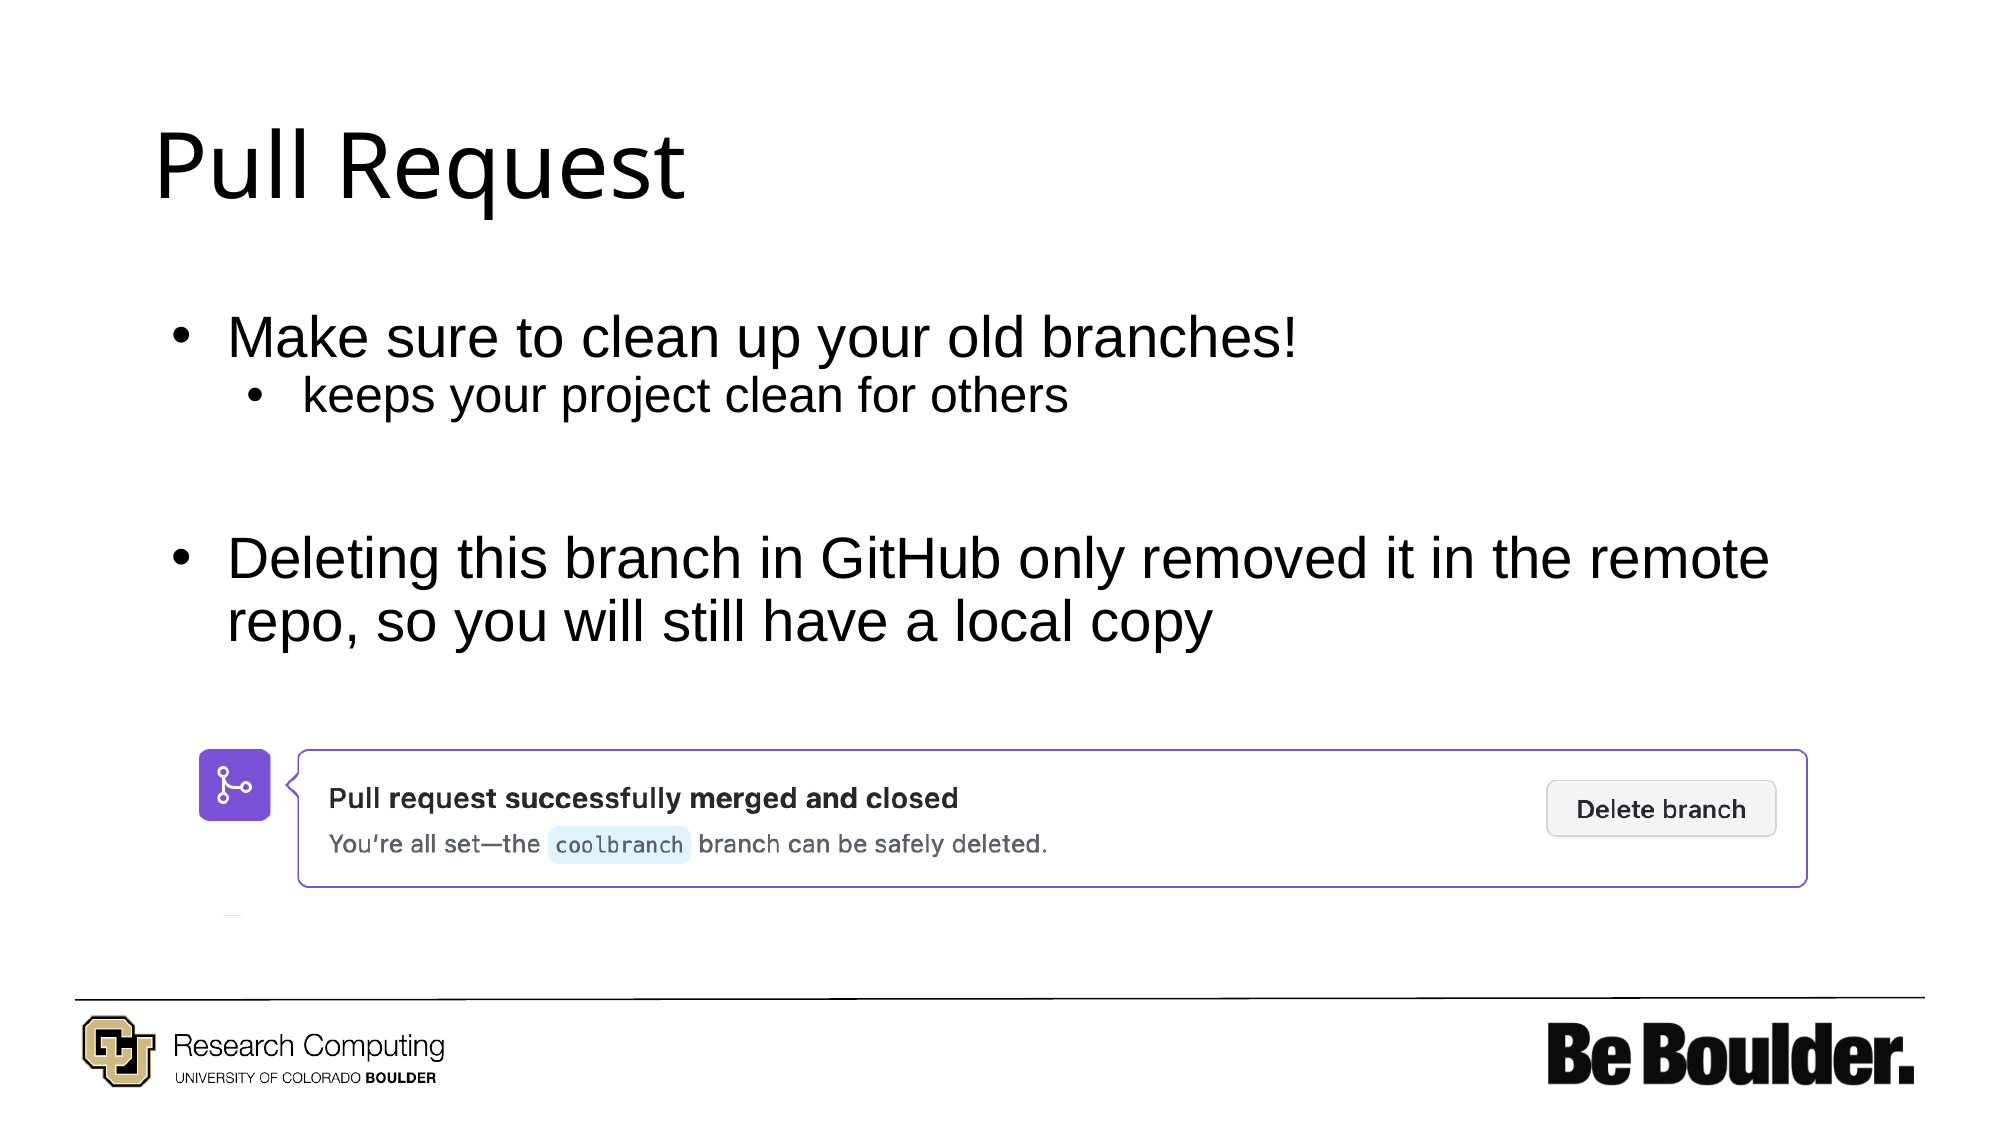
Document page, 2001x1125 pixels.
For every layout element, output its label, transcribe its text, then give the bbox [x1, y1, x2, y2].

picture [81, 1015, 444, 1088]
picture [181, 708, 1819, 916]
picture [1524, 1015, 1938, 1088]
list Make sure to clean up your old branches! keeps your project clean for others Deleting this branch in GitHub only removed it in the remote repo, so you will still have a local copy [137, 299, 1863, 983]
title Pull Request [137, 59, 1863, 278]
